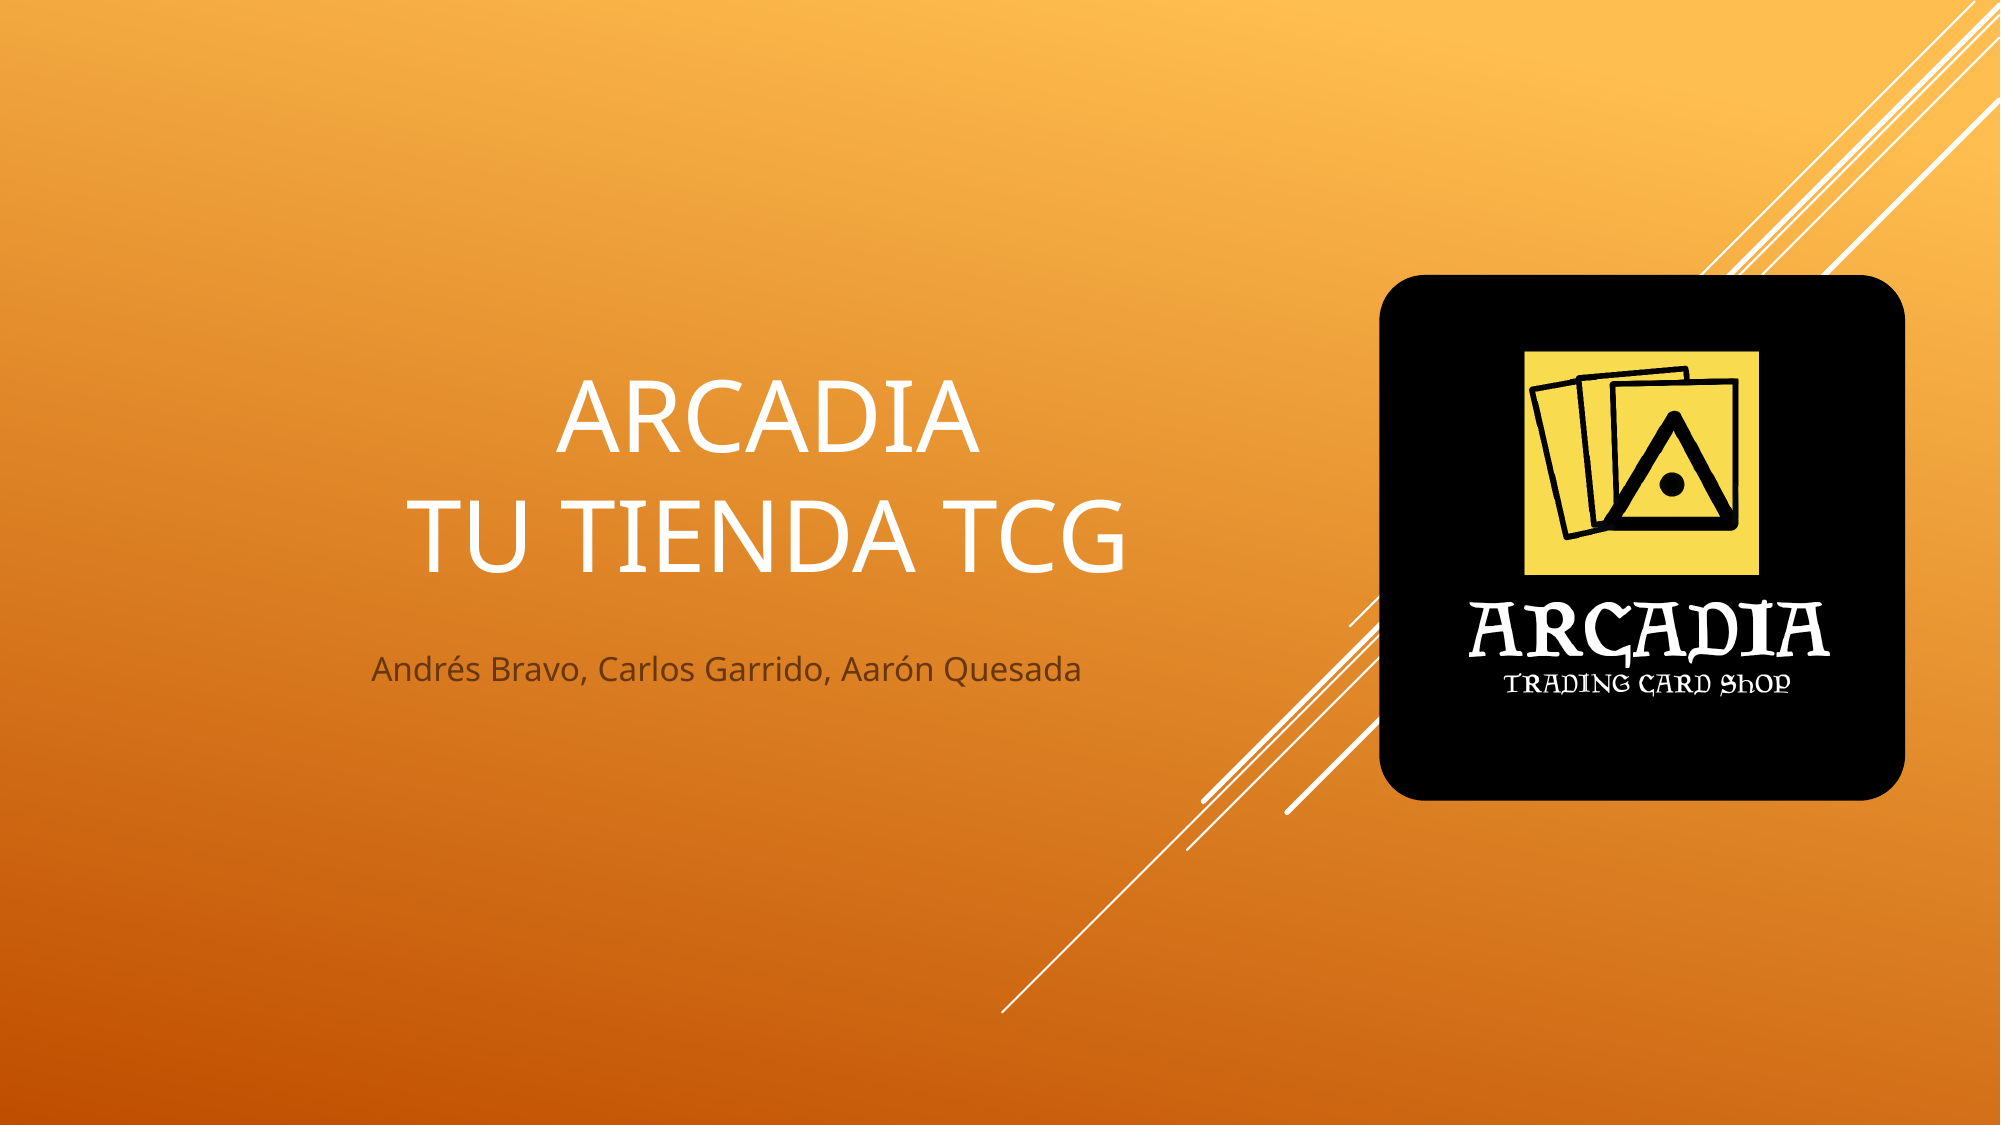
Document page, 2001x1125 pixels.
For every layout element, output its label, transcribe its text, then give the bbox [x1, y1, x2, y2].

subtitle Andrés Bravo, Carlos Garrido, Aarón Quesada [202, 640, 1253, 961]
picture [1379, 274, 1906, 801]
title ARCADIA Tu tienda TCG [112, 112, 1425, 600]
